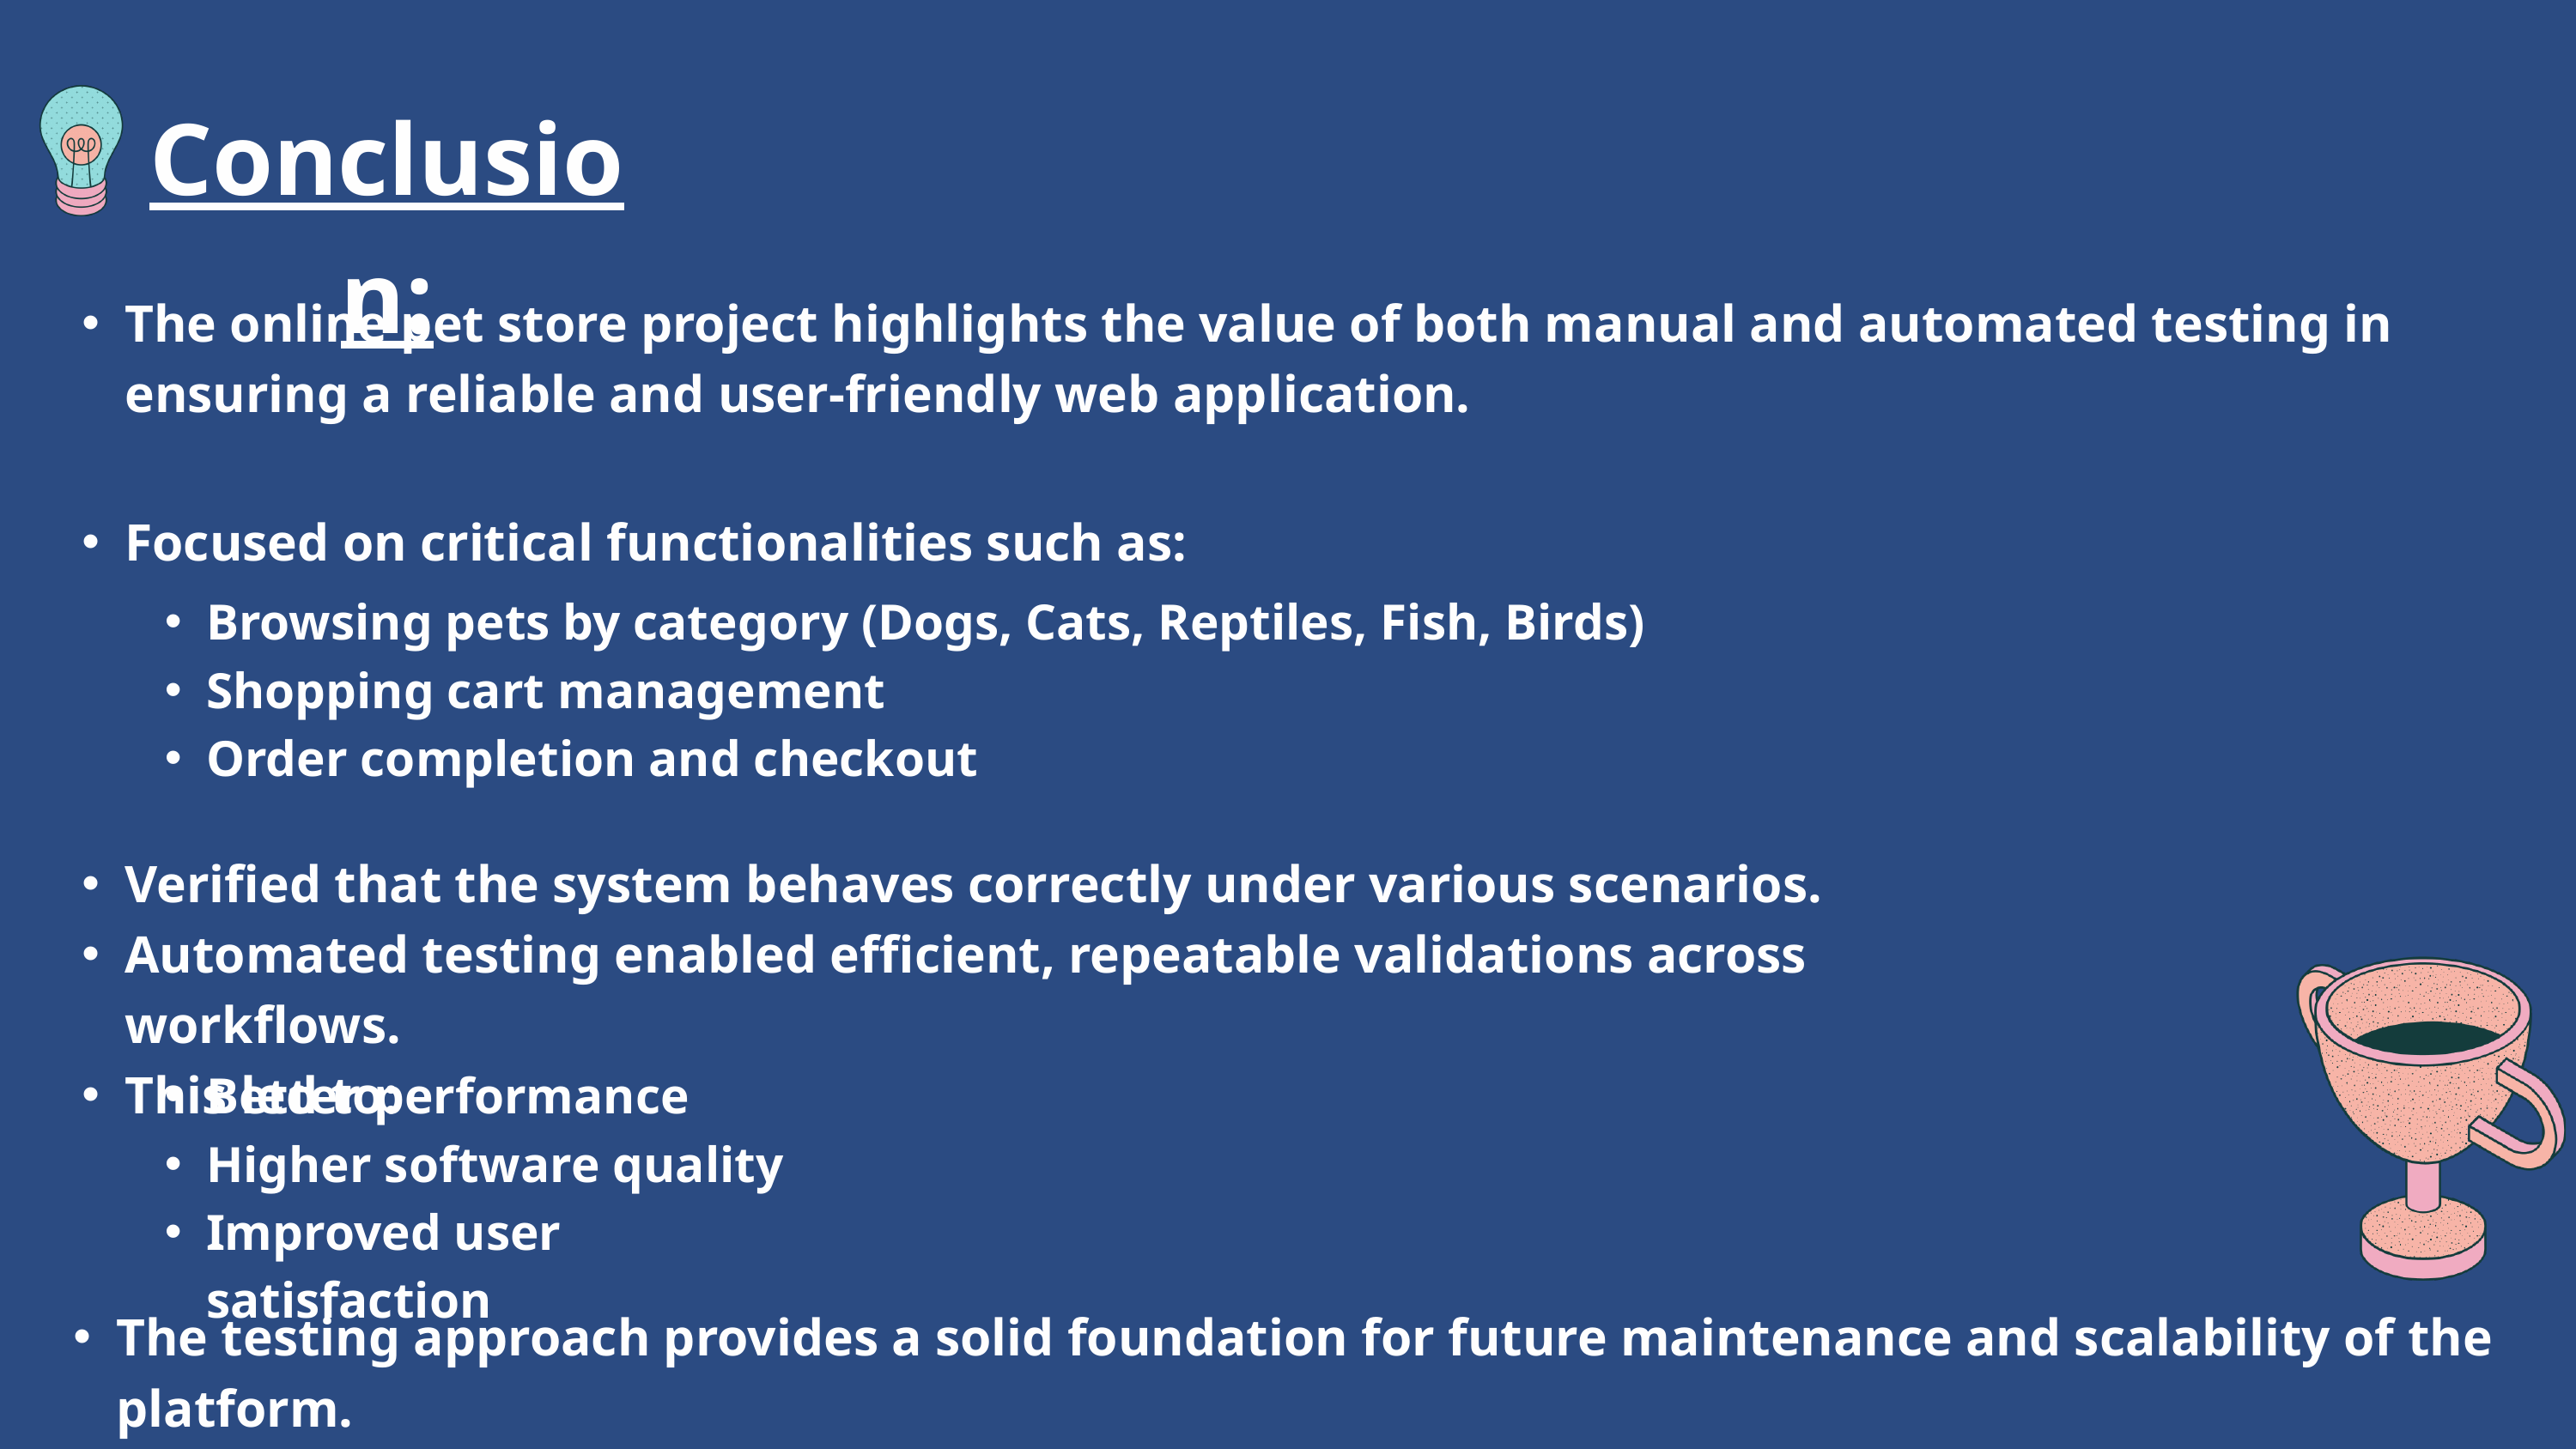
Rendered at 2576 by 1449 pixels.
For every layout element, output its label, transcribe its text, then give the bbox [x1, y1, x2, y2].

text_box The online pet store project highlights the value of both manual and automated testing in ensuring a reliable and user-friendly web application. Focused on critical functionalities such as: [39, 281, 2576, 650]
text_box [2296, 956, 2567, 1281]
text_box The testing approach provides a solid foundation for future maintenance and scalability of the platform. [30, 1295, 2495, 1437]
text_box Browsing pets by category (Dogs, Cats, Reptiles, Fish, Birds) Shopping cart management Order completion and checkout [123, 581, 2410, 855]
text_box Verified that the system behaves correctly under various scenarios. Automated testing enabled efficient, repeatable validations across workflows. This led to: [39, 841, 1908, 1195]
text_box Conclusion: [123, 76, 651, 281]
text_box Better performance Higher software quality Improved user satisfaction [123, 1055, 802, 1295]
text_box [39, 85, 123, 216]
